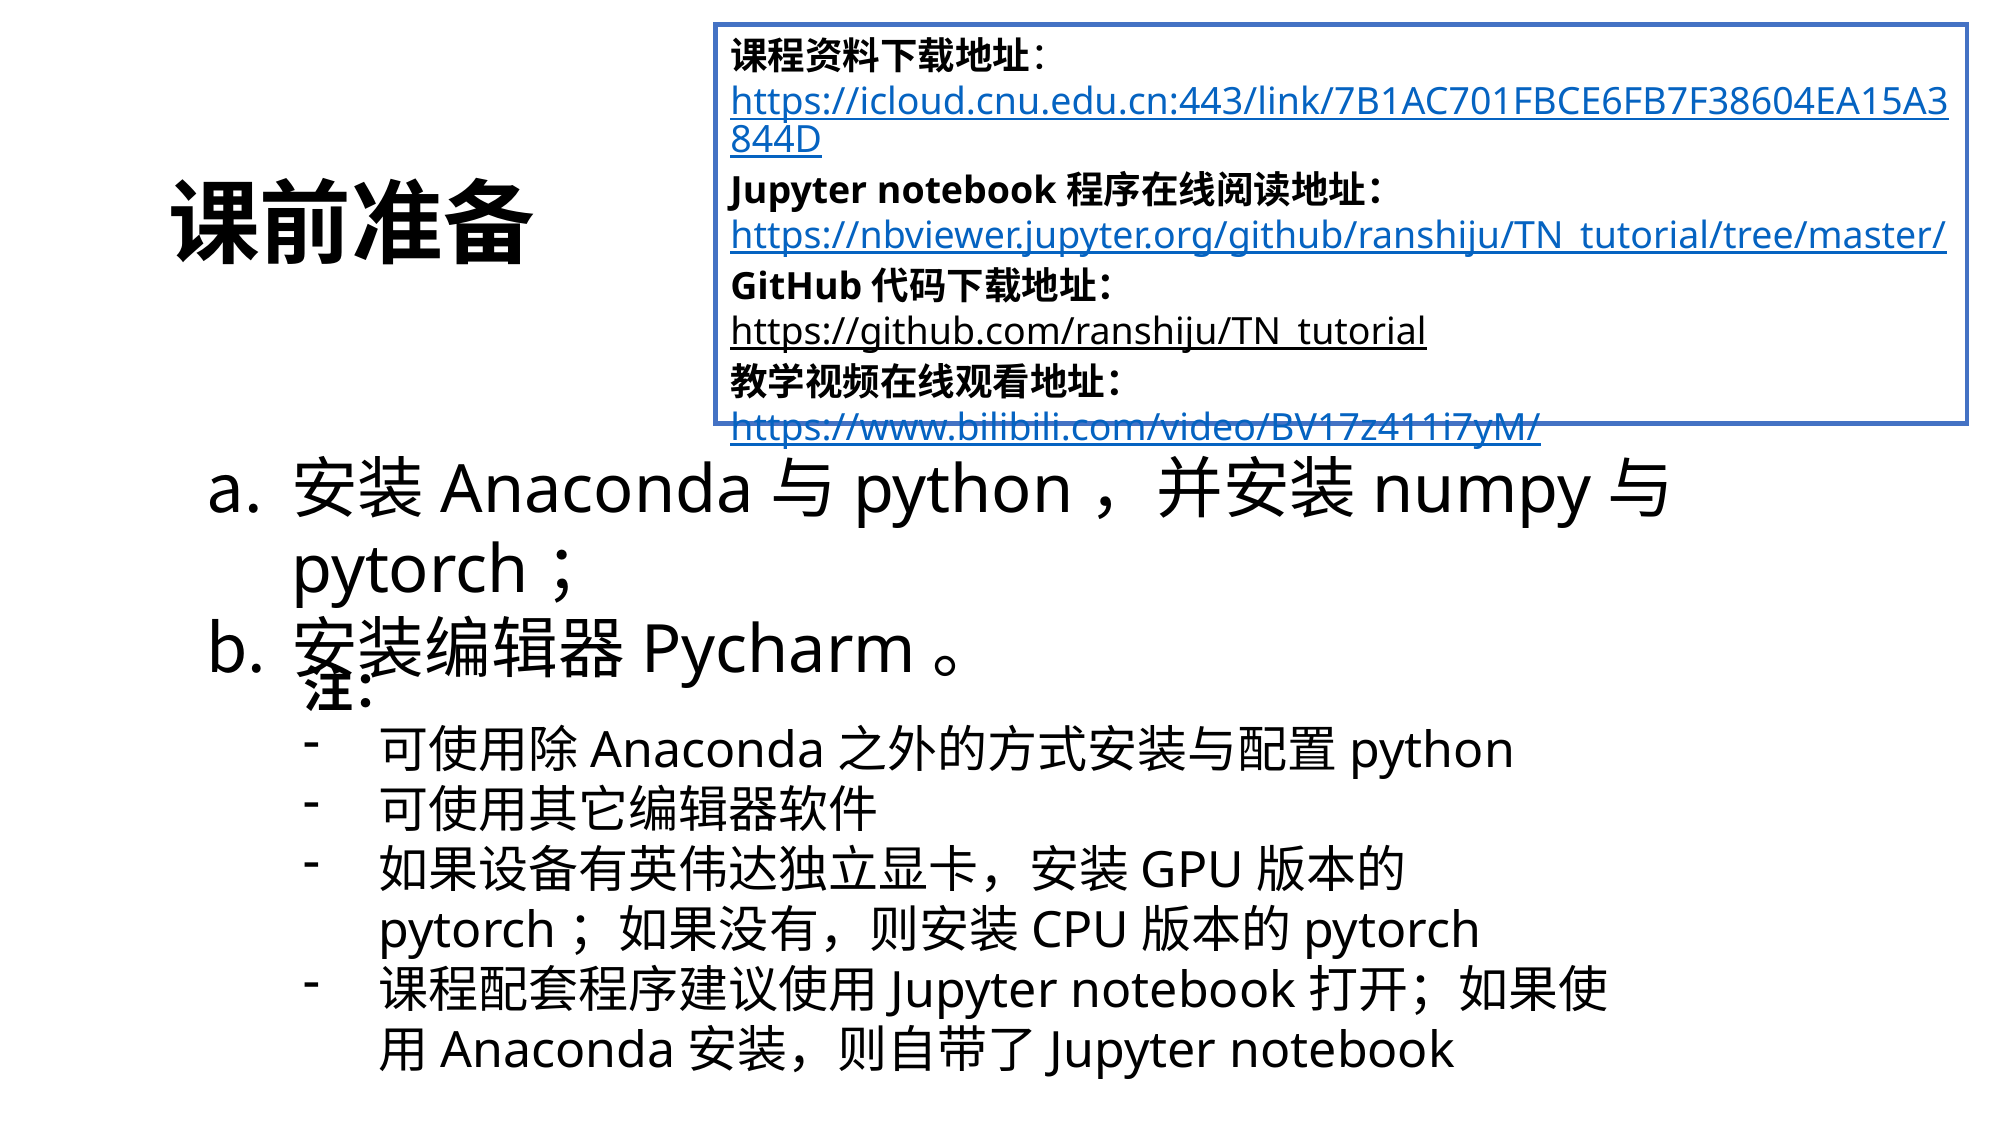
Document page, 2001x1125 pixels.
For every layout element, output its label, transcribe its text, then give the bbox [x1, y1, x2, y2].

text_box 安装Anaconda与python，并安装numpy与pytorch； 安装编辑器Pycharm。 [192, 438, 1918, 694]
text_box 课程资料下载地址：https://icloud.cnu.edu.cn:443/link/7B1AC701FBCE6FB7F38604EA15A3844D Jupyter notebook程序在线阅读地址： https://nbviewer.jupyter.org/github/ranshiju/TN_tutorial/tree/master/ GitHub代码下载地址： https://github.com/ranshiju/TN_tutorial 教学视频在线观看地址： https://www.bilibili.com/video/BV17z411i7yM/ [715, 24, 1968, 425]
title 课前准备 [153, 117, 715, 336]
text_box 注： 可使用除Anaconda之外的方式安装与配置python 可使用其它编辑器软件 如果设备有英伟达独立显卡，安装GPU版本的pytorch；如果没有，则安装CPU版本的pytorch 课程配套程序建议使用Jupyter notebook打开；如果使用Anaconda安装，则自带了Jupyter notebook [289, 650, 1654, 1086]
